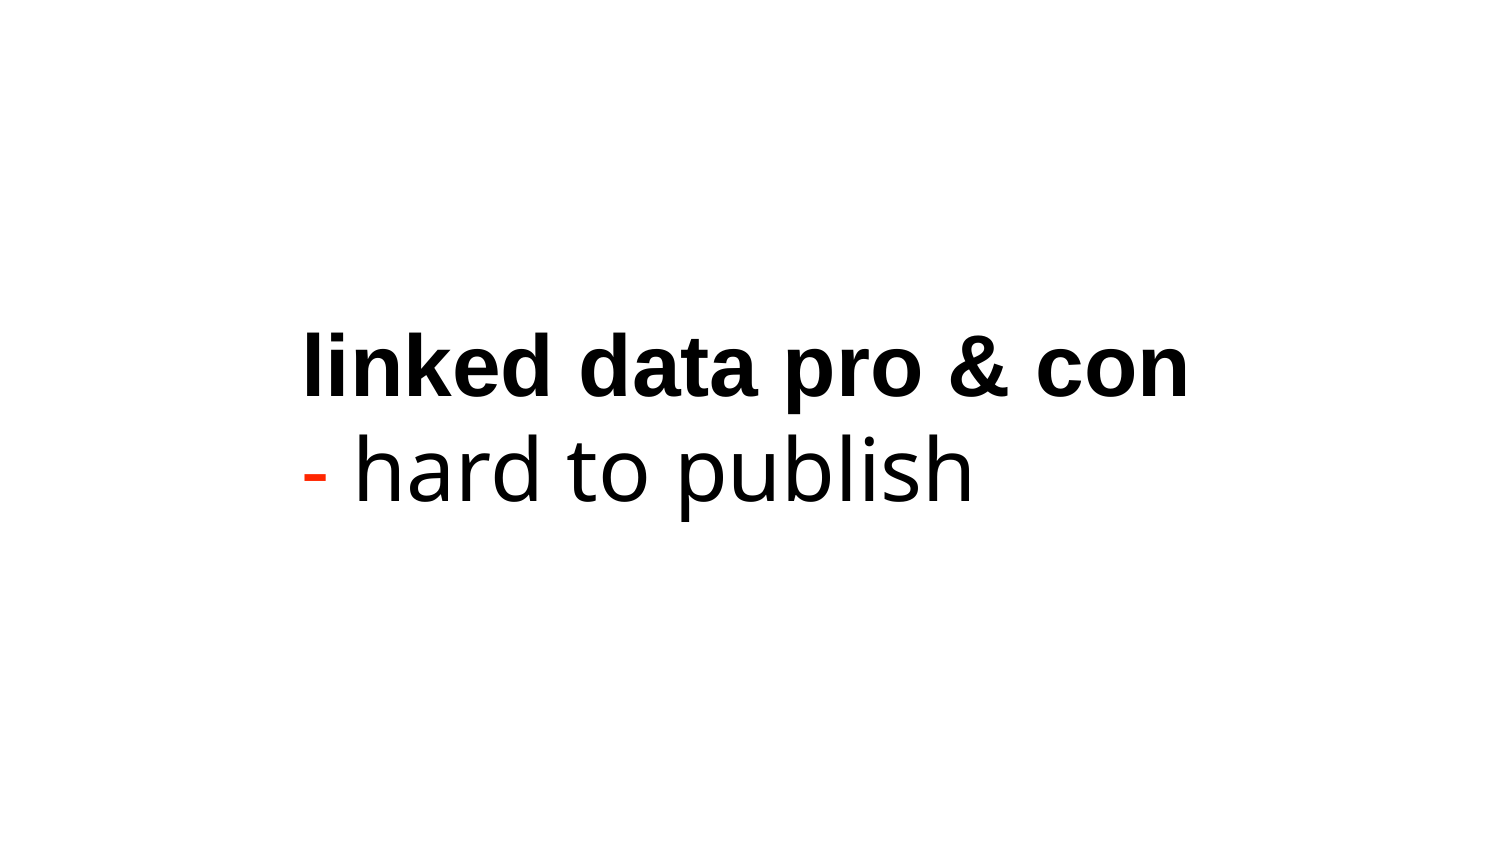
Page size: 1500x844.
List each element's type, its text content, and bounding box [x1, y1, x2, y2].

title linked data pro & con - hard to publish [296, 0, 1204, 843]
